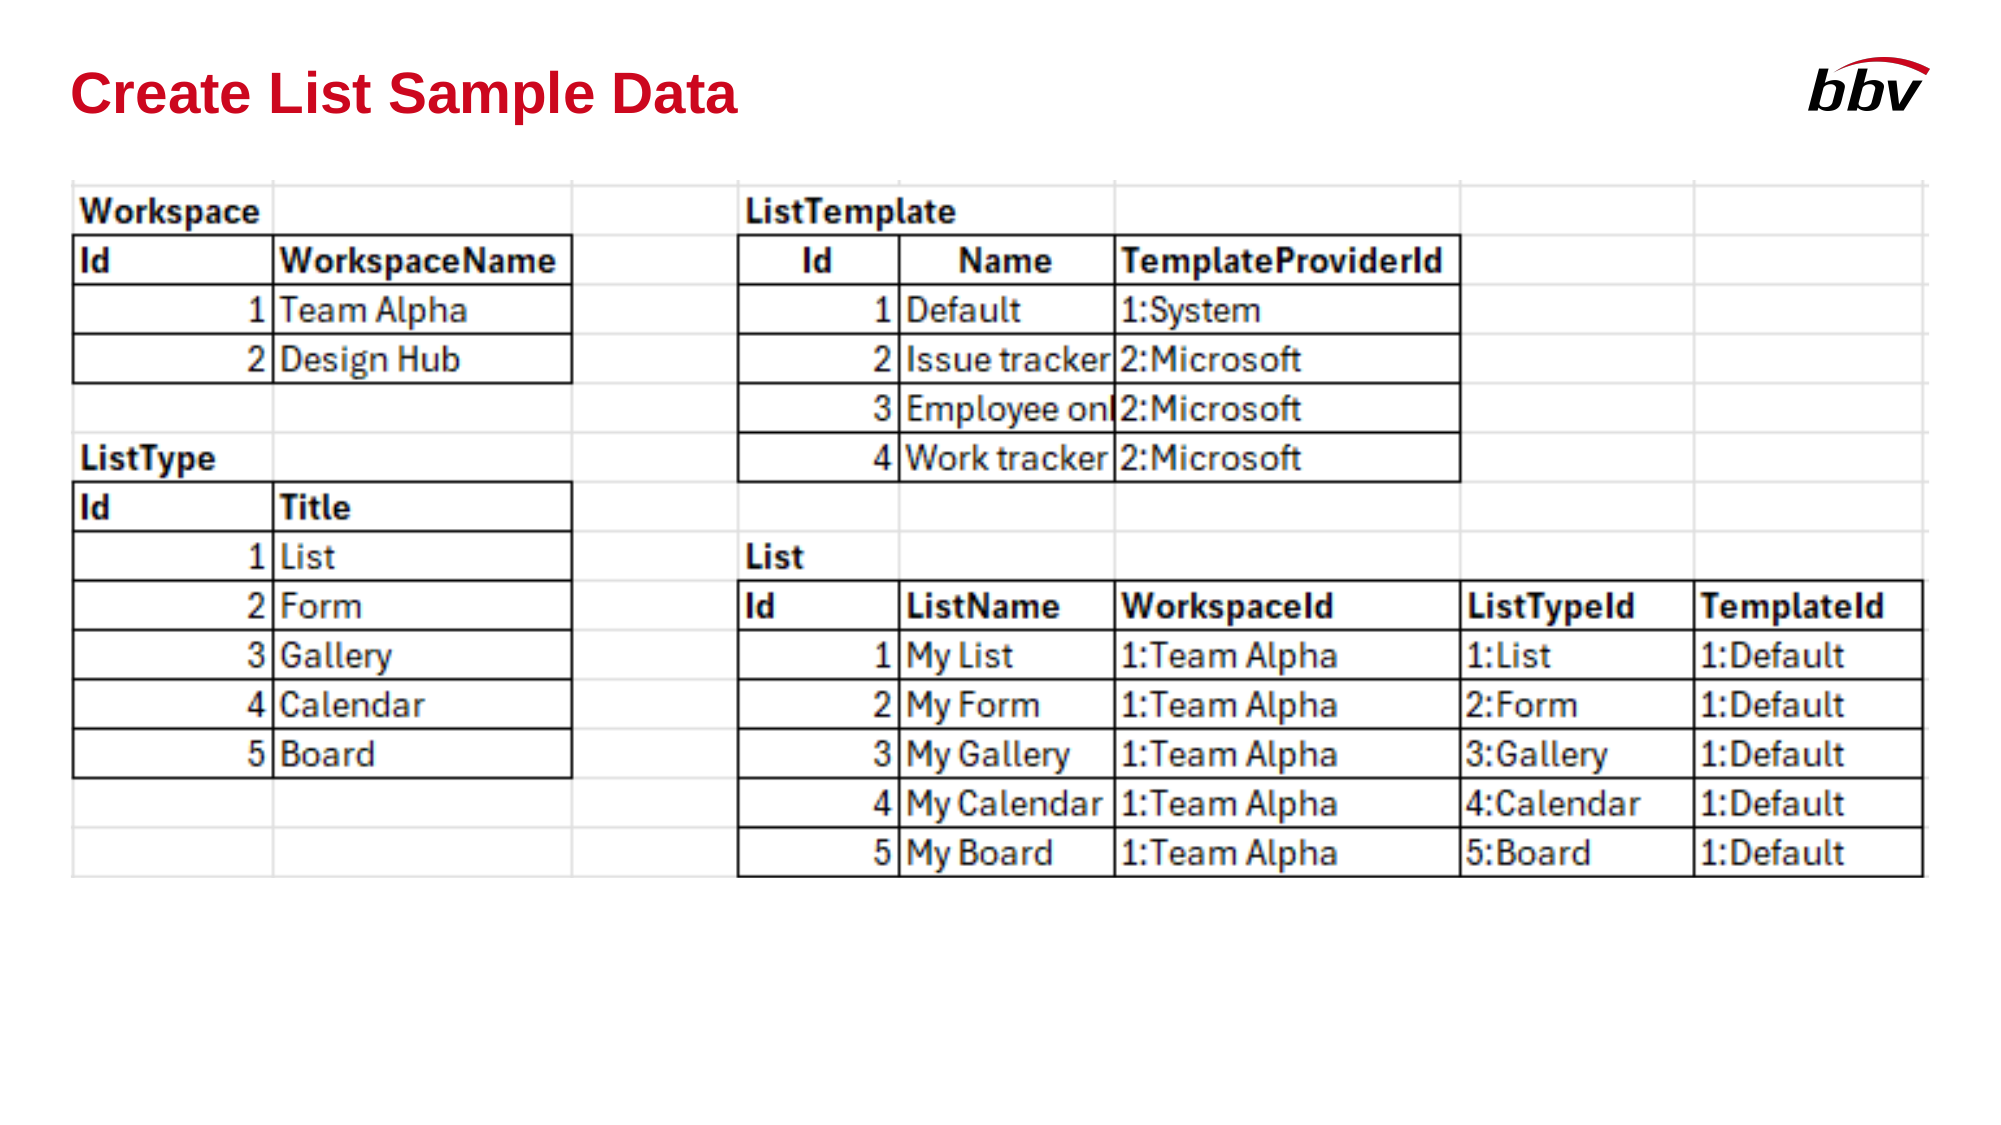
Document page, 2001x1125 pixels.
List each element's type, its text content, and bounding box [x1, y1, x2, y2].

picture [70, 179, 1930, 878]
picture [1808, 57, 1930, 111]
title Create List Sample Data [70, 0, 1666, 179]
